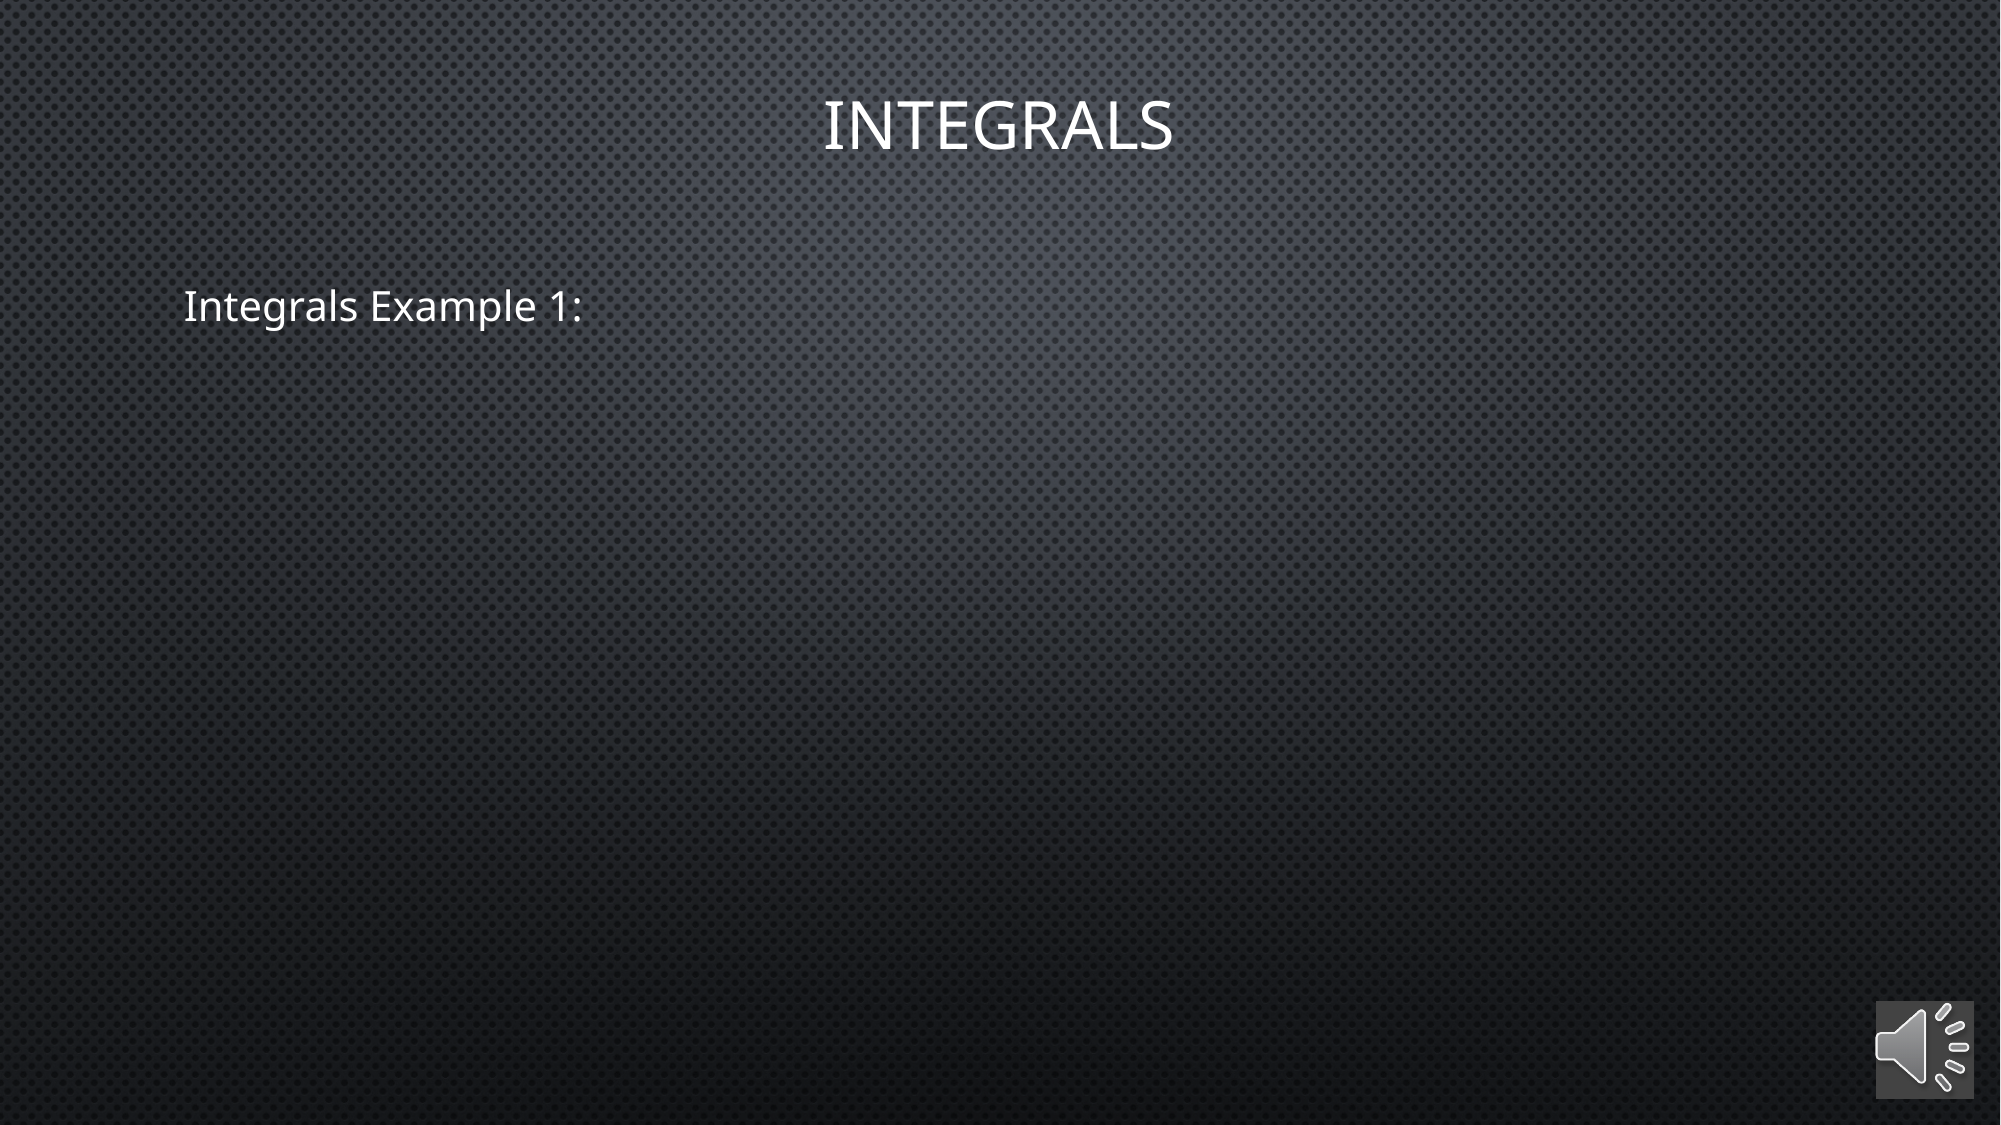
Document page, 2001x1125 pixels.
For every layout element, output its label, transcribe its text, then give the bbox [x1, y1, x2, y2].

title Integrals [82, 22, 1918, 223]
picture [1874, 999, 1976, 1101]
